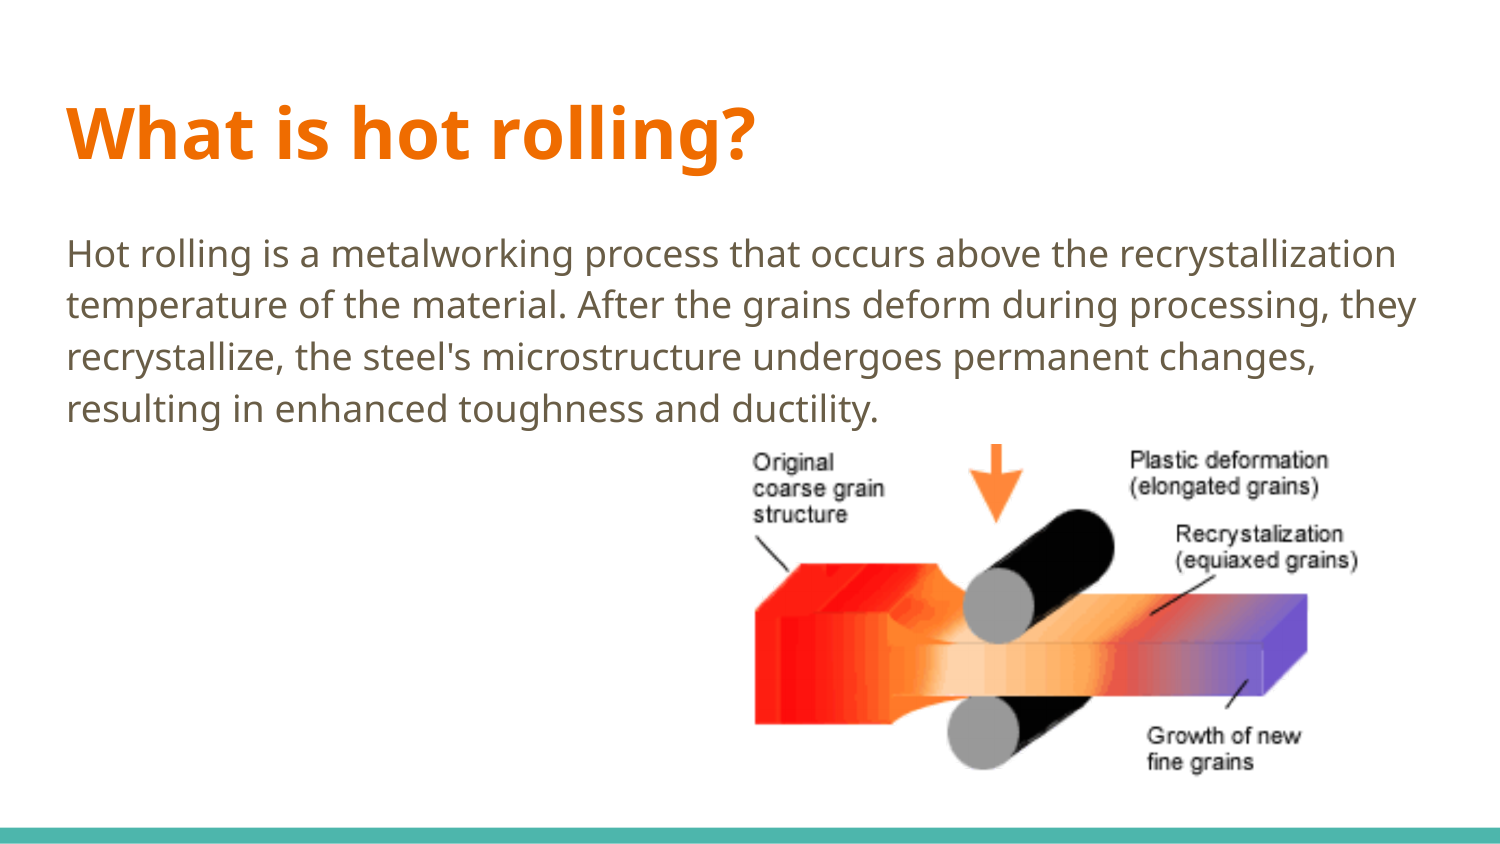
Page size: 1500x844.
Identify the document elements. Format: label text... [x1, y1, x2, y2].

list Hot rolling is a metalworking process that occurs above the recrystallization temperature of the material. After the grains deform during processing, they recrystallize, the steel's microstructure undergoes permanent changes, resulting in enhanced toughness and ductility. [51, 207, 1449, 750]
title What is hot rolling? [51, 72, 1449, 189]
picture [733, 444, 1361, 798]
